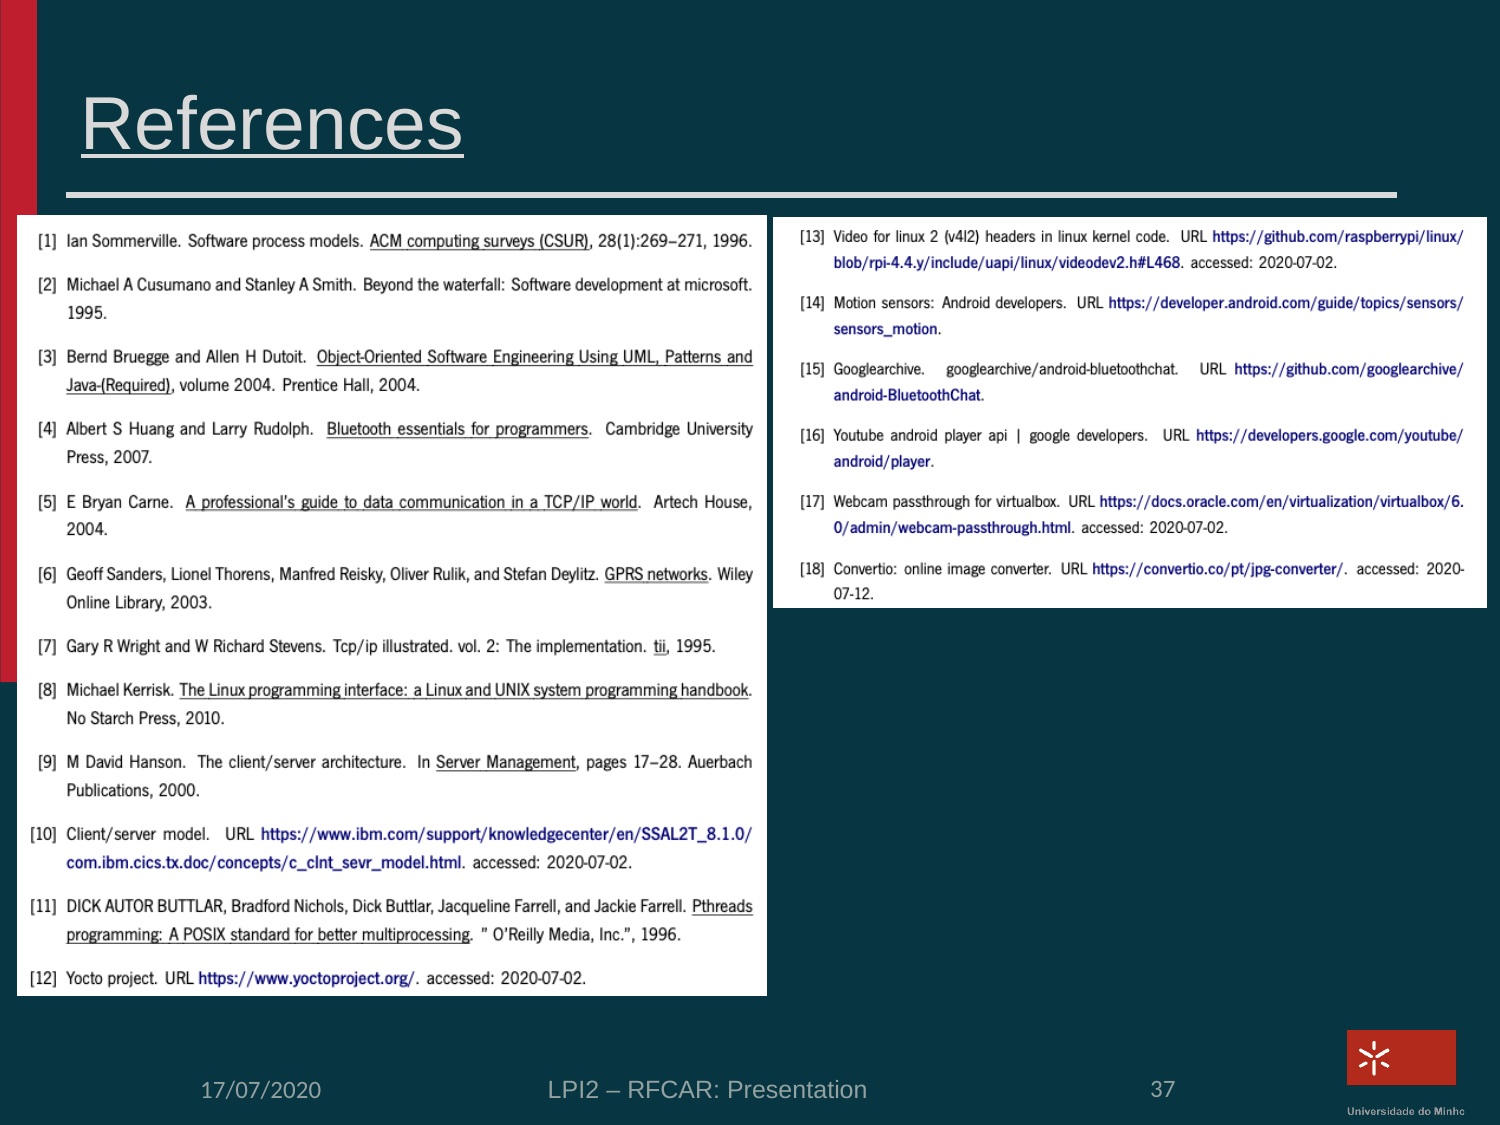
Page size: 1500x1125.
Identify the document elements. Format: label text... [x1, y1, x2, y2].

footer LPI2 – RFCAR: Presentation [353, 1058, 1063, 1119]
title References [65, 16, 1465, 235]
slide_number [168, 1058, 353, 1119]
picture [773, 217, 1487, 608]
slide_number 36 [1113, 1057, 1213, 1118]
picture [1347, 1030, 1465, 1115]
picture [17, 215, 767, 996]
